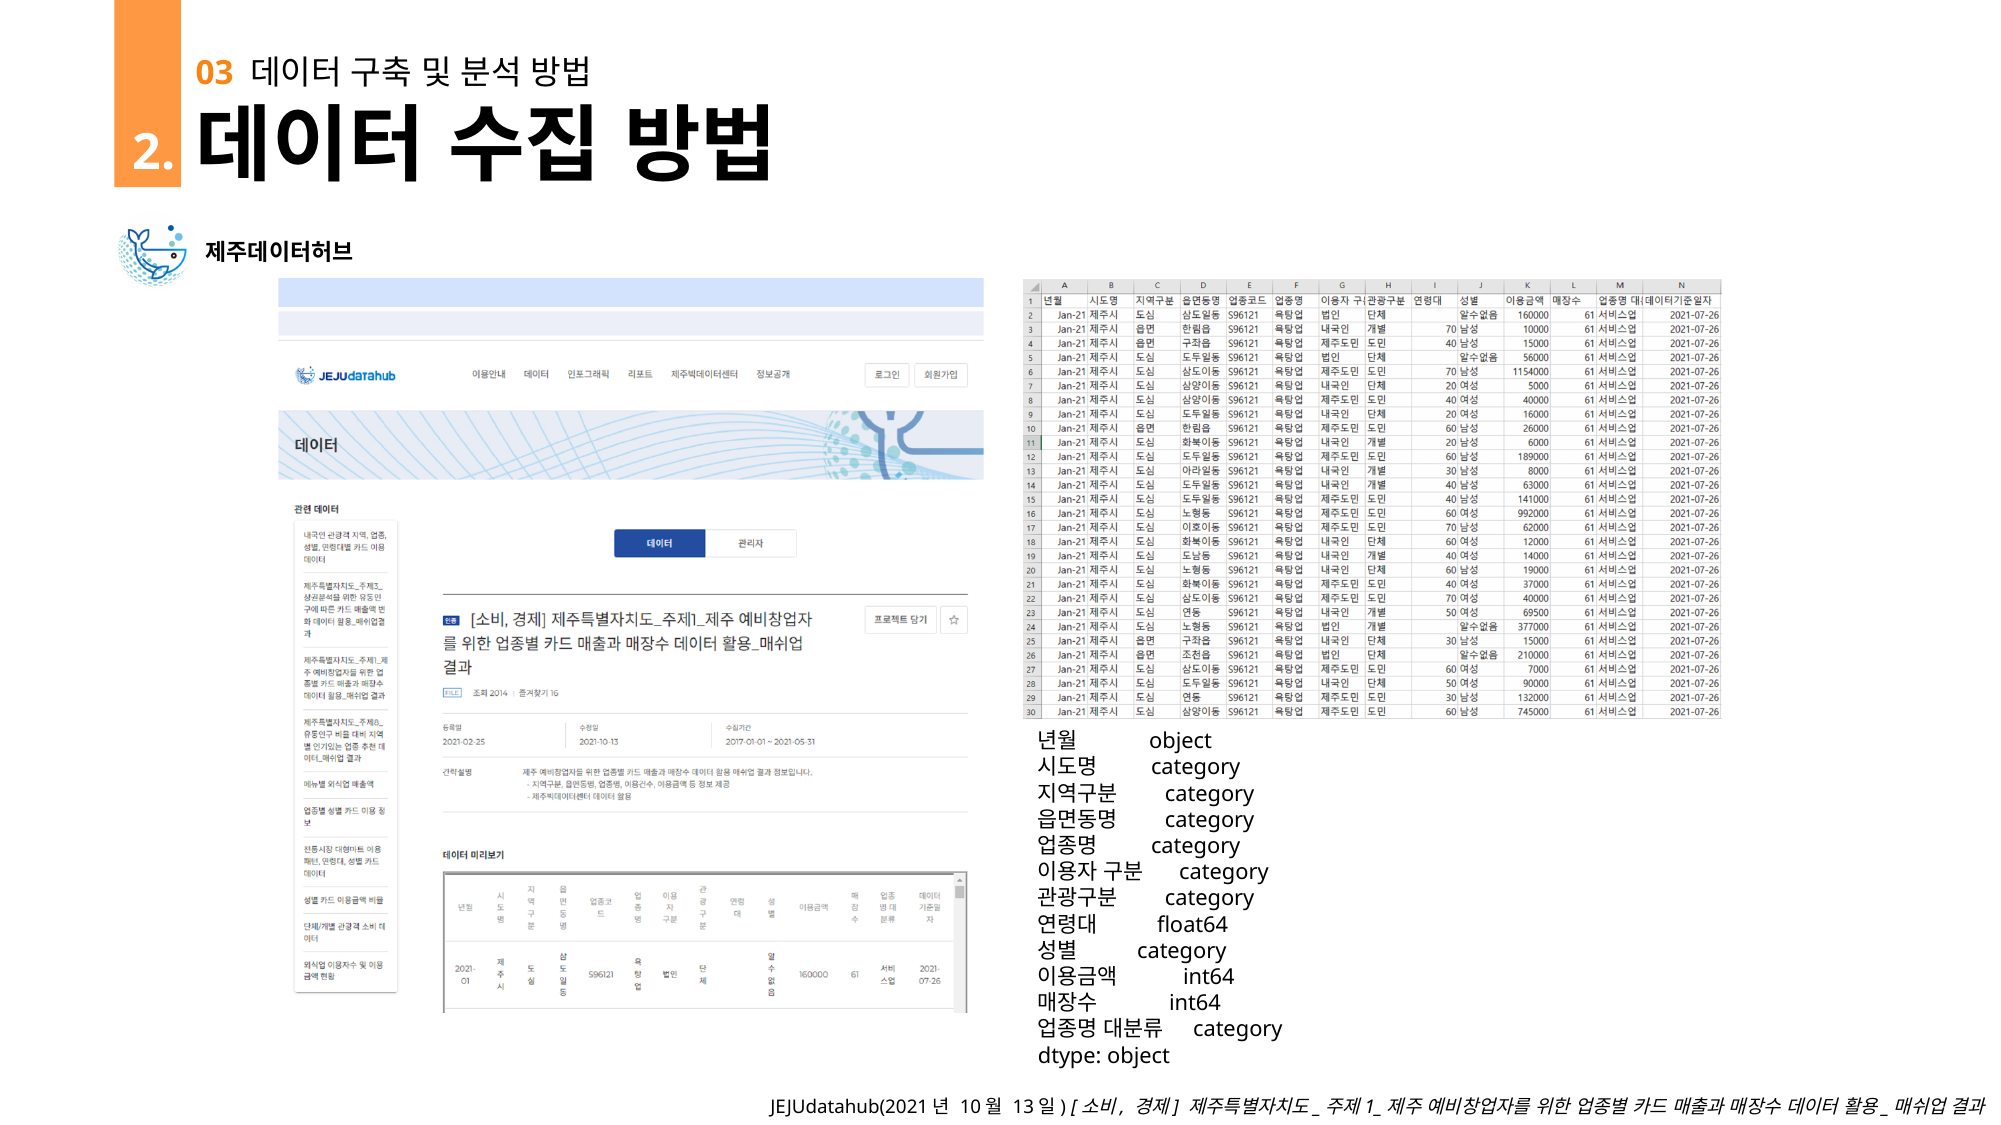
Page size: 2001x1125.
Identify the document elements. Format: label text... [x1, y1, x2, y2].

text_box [112, 212, 393, 291]
text_box JEJUdatahub(2021년 10월 13일) [소비, 경제] 제주특별자치도_주제1_제주 예비창업자를 위한 업종별 카드 매출과 매장수 데이터 활용_매쉬업 결과 [647, 1087, 2000, 1125]
text_box [113, 0, 182, 112]
picture [1023, 279, 1722, 719]
picture [278, 278, 984, 1013]
text_box 데이터 수집 방법 [180, 100, 1220, 199]
text_box 03 데이터 구축 및 분석 방법 [180, 44, 1220, 100]
text_box 년월 object 시도명 category 지역구분 category 읍면동명 category 업종명 category 이용자 구분 category 관광구분 category 연령대 float64 성별 category 이용금액 int64 매장수 int64 업종명 대분류 category dtype: object [1023, 719, 1436, 1075]
text_box 2. [101, 112, 194, 187]
